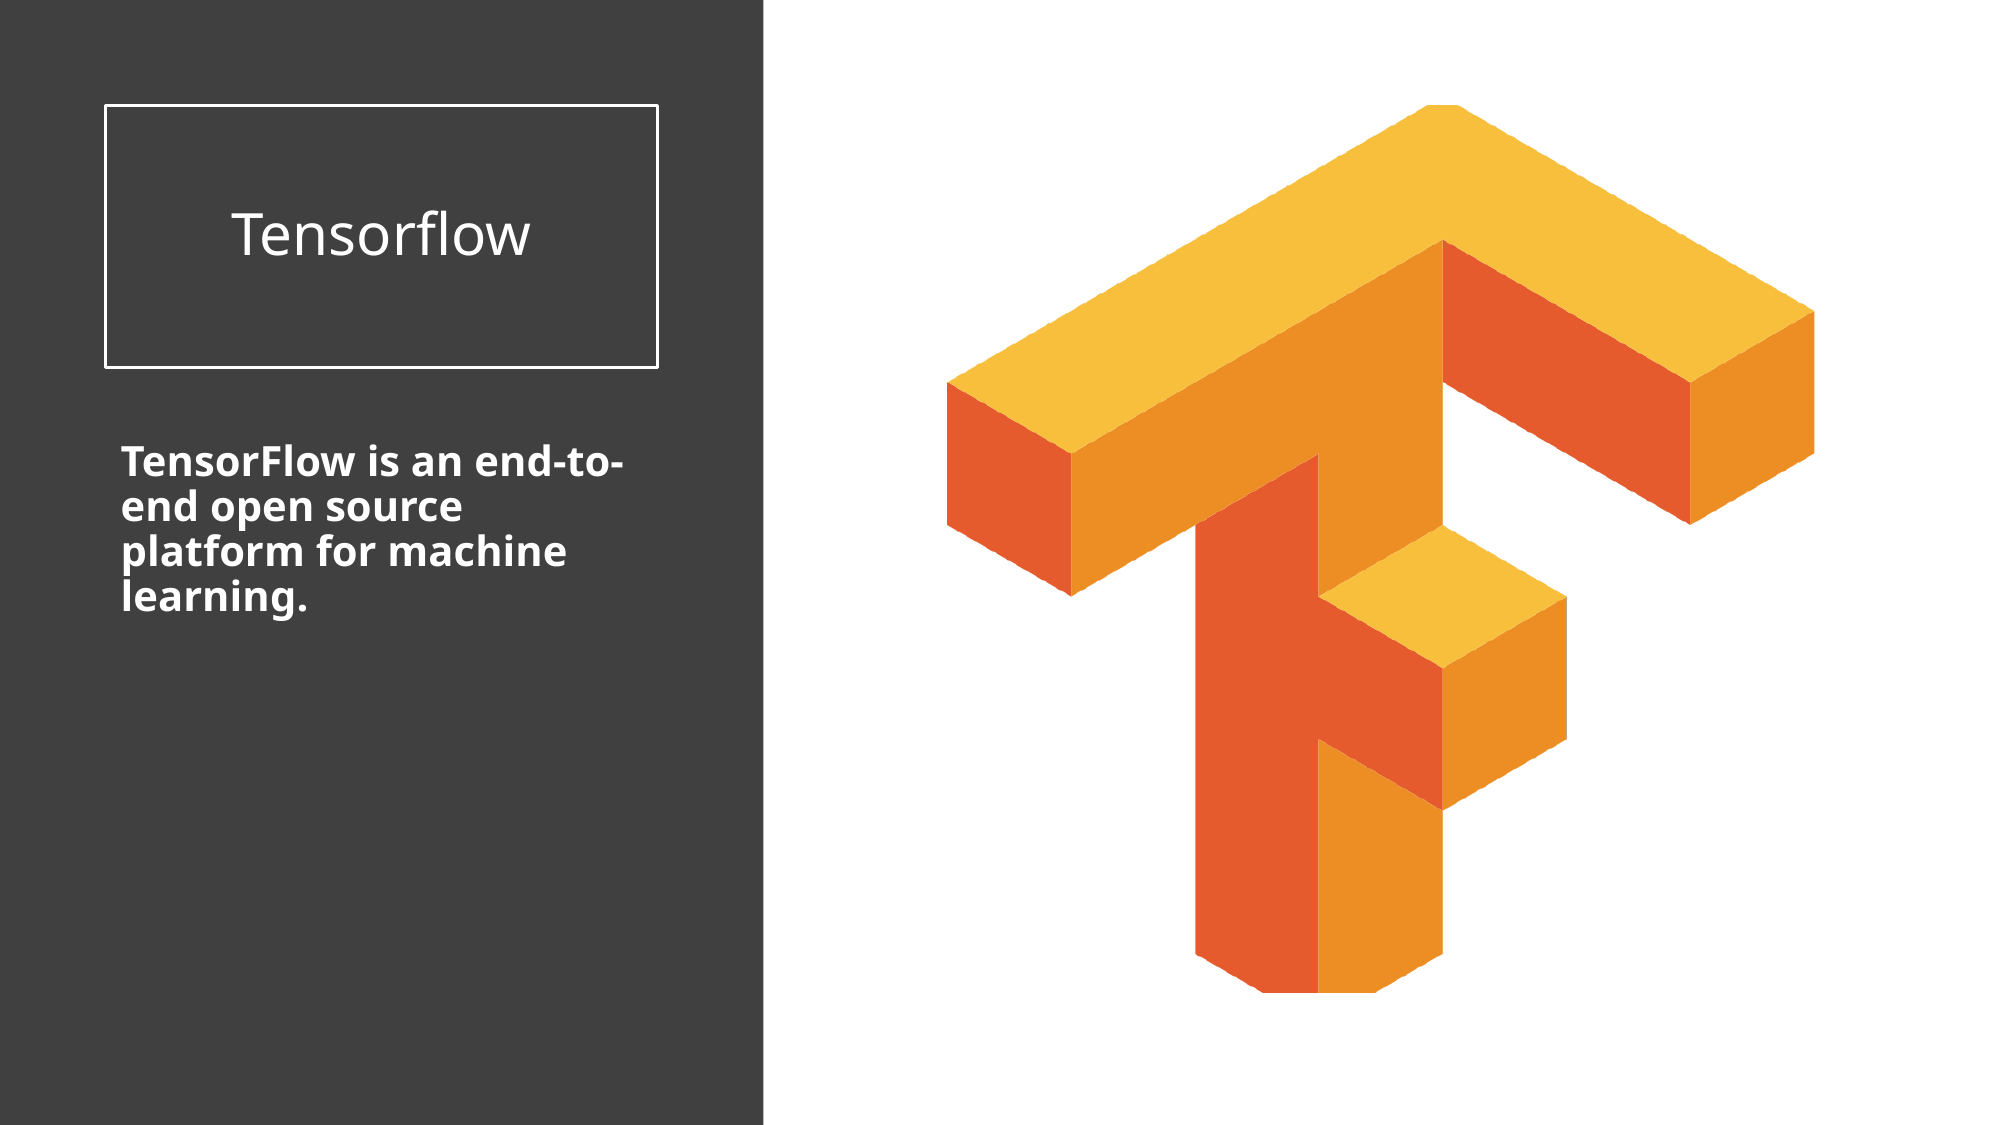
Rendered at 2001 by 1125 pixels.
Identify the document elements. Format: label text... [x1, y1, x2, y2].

title Tensorflow [105, 105, 658, 368]
list TensorFlow is an end-to-end open source platform for machine learning. [105, 432, 658, 994]
text_box [0, 0, 764, 1125]
picture [947, 105, 1817, 993]
